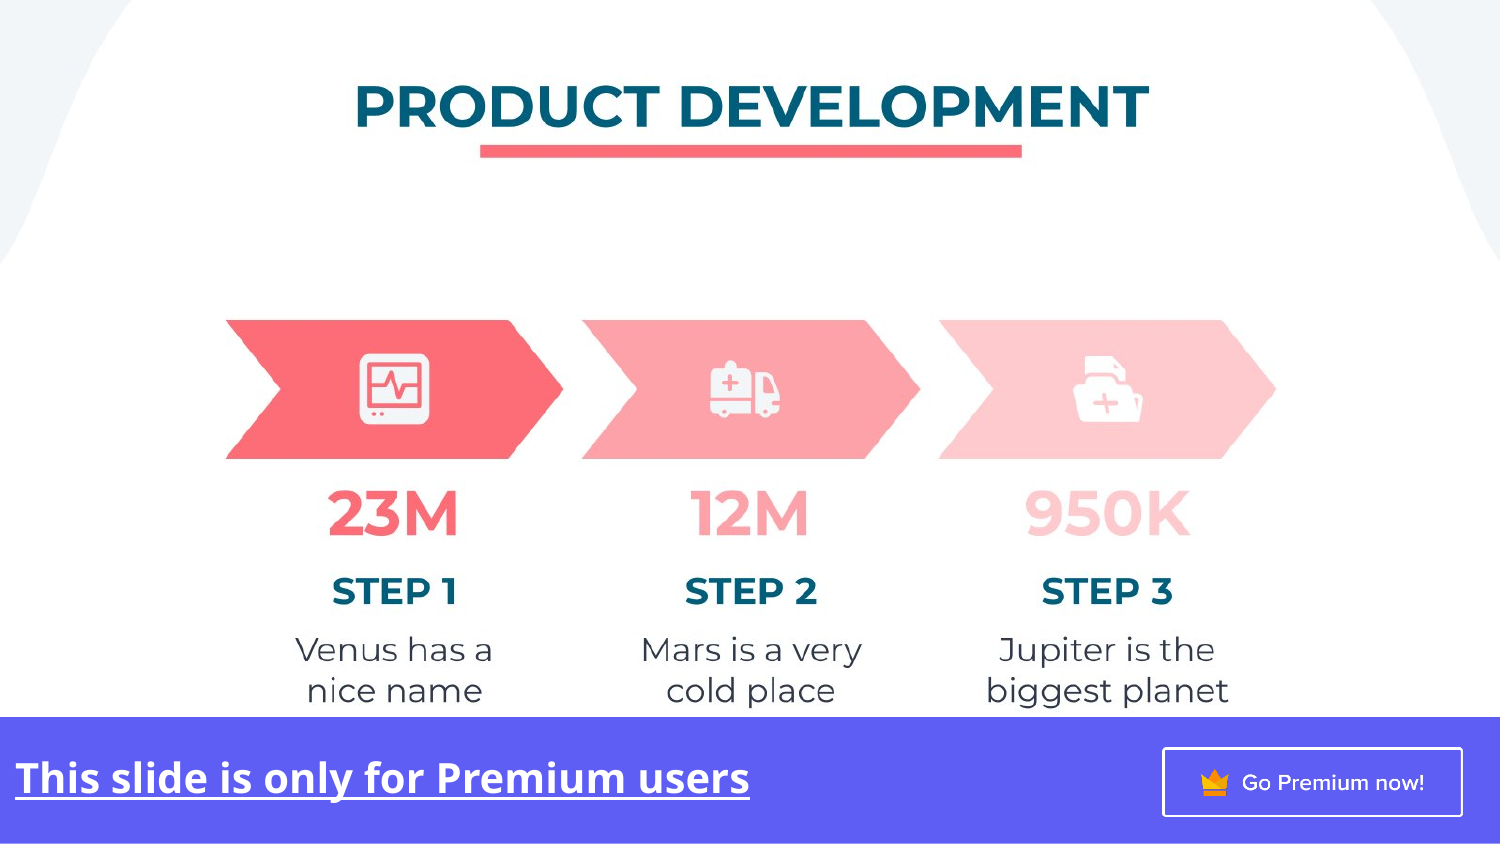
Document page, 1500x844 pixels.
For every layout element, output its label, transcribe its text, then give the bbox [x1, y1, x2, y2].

text_box This slide is only for Premium users [0, 717, 1500, 844]
picture [0, 0, 1500, 717]
picture [1162, 747, 1463, 817]
